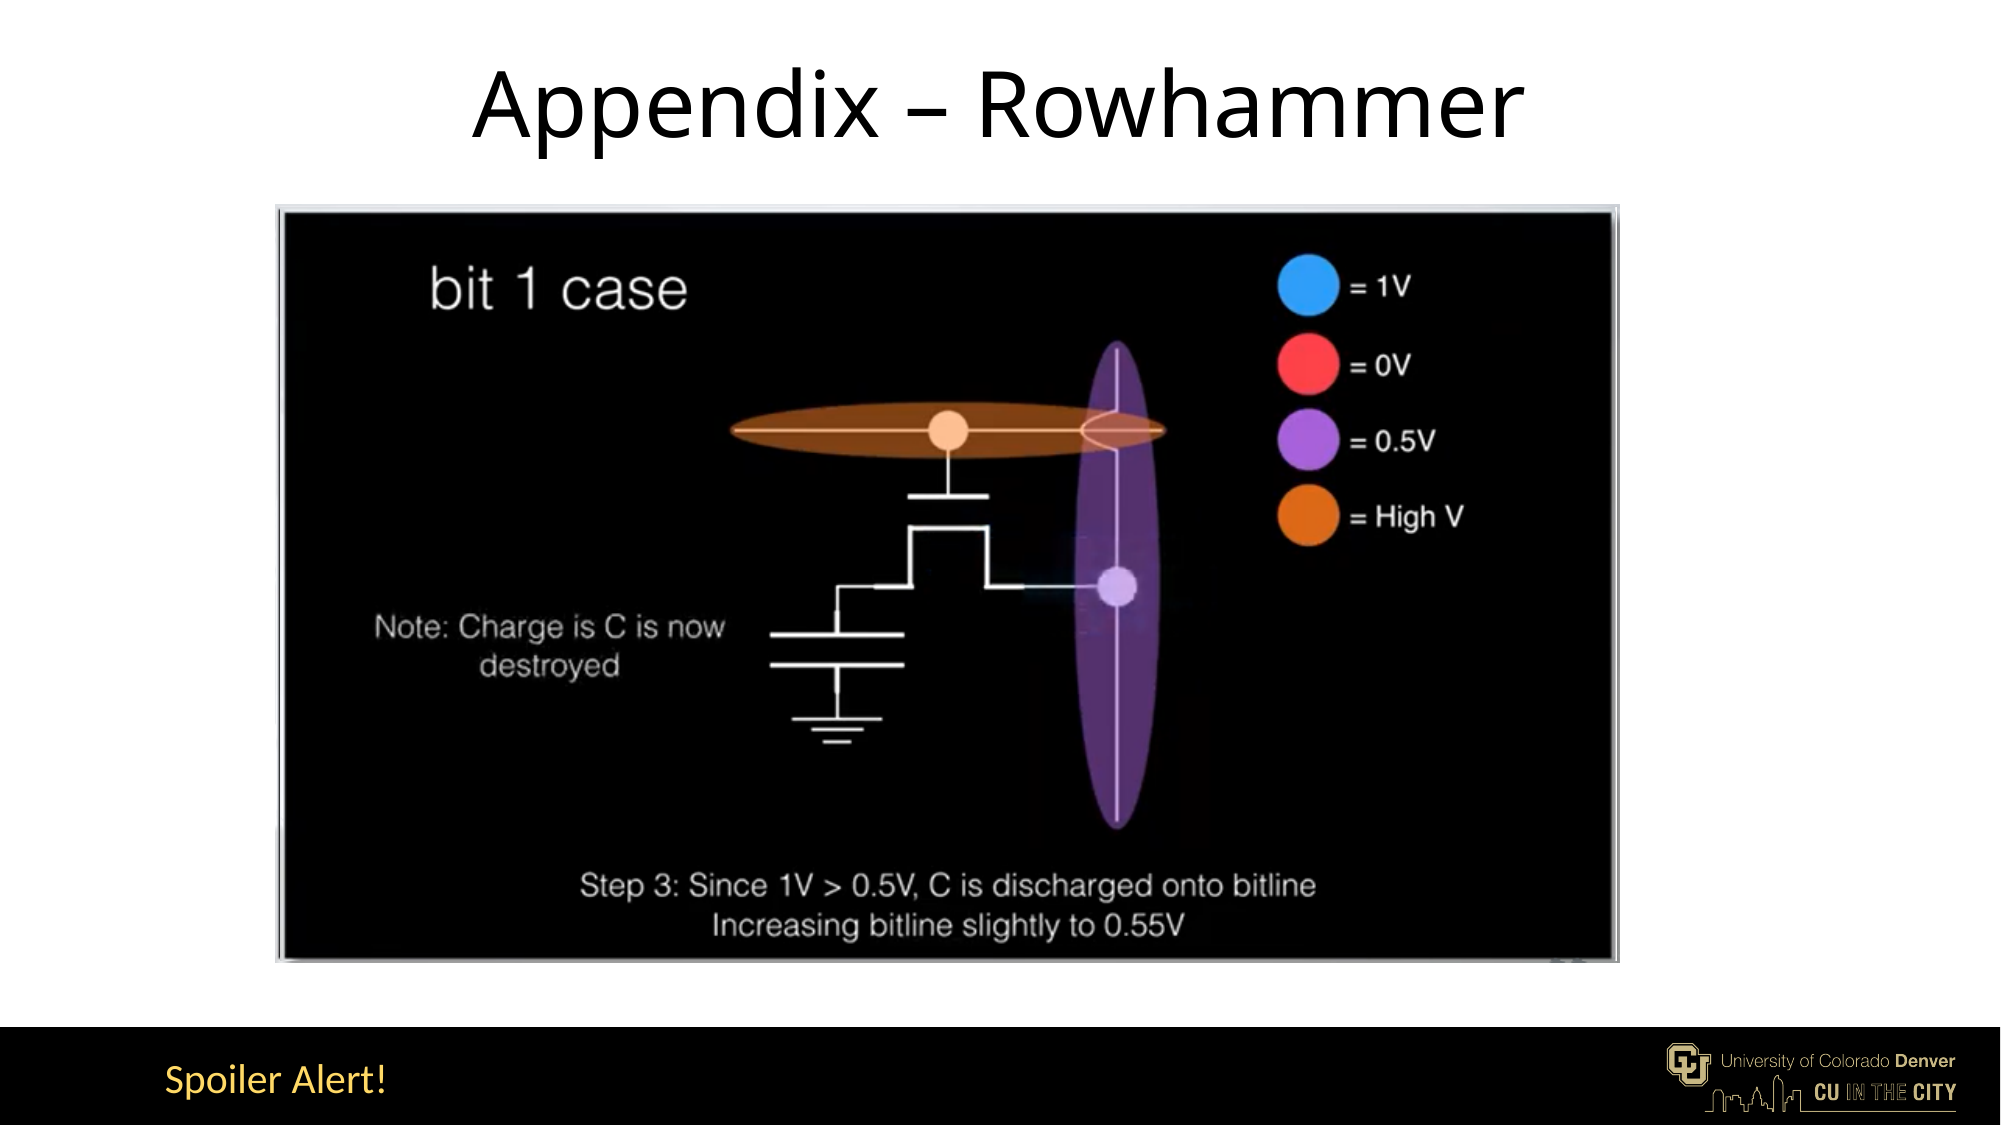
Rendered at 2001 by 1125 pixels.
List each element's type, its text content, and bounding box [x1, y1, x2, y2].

picture [274, 204, 1620, 963]
picture [1666, 1042, 1957, 1112]
title Appendix – Rowhammer [137, 0, 1863, 217]
